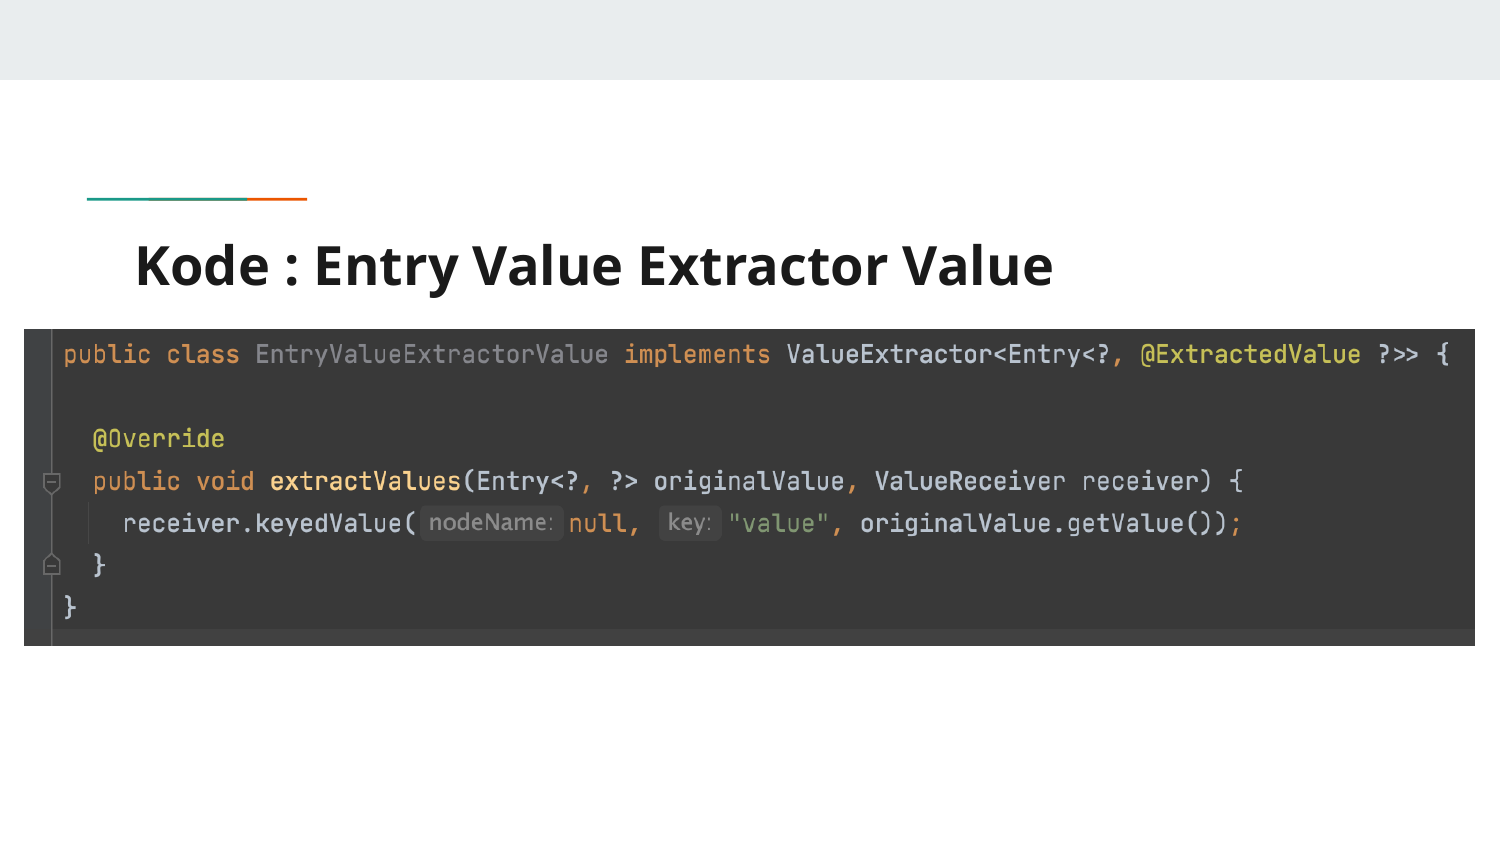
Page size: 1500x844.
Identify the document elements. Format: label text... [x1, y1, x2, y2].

title Kode : Entry Value Extractor Value [119, 216, 1381, 305]
picture [24, 328, 1476, 646]
